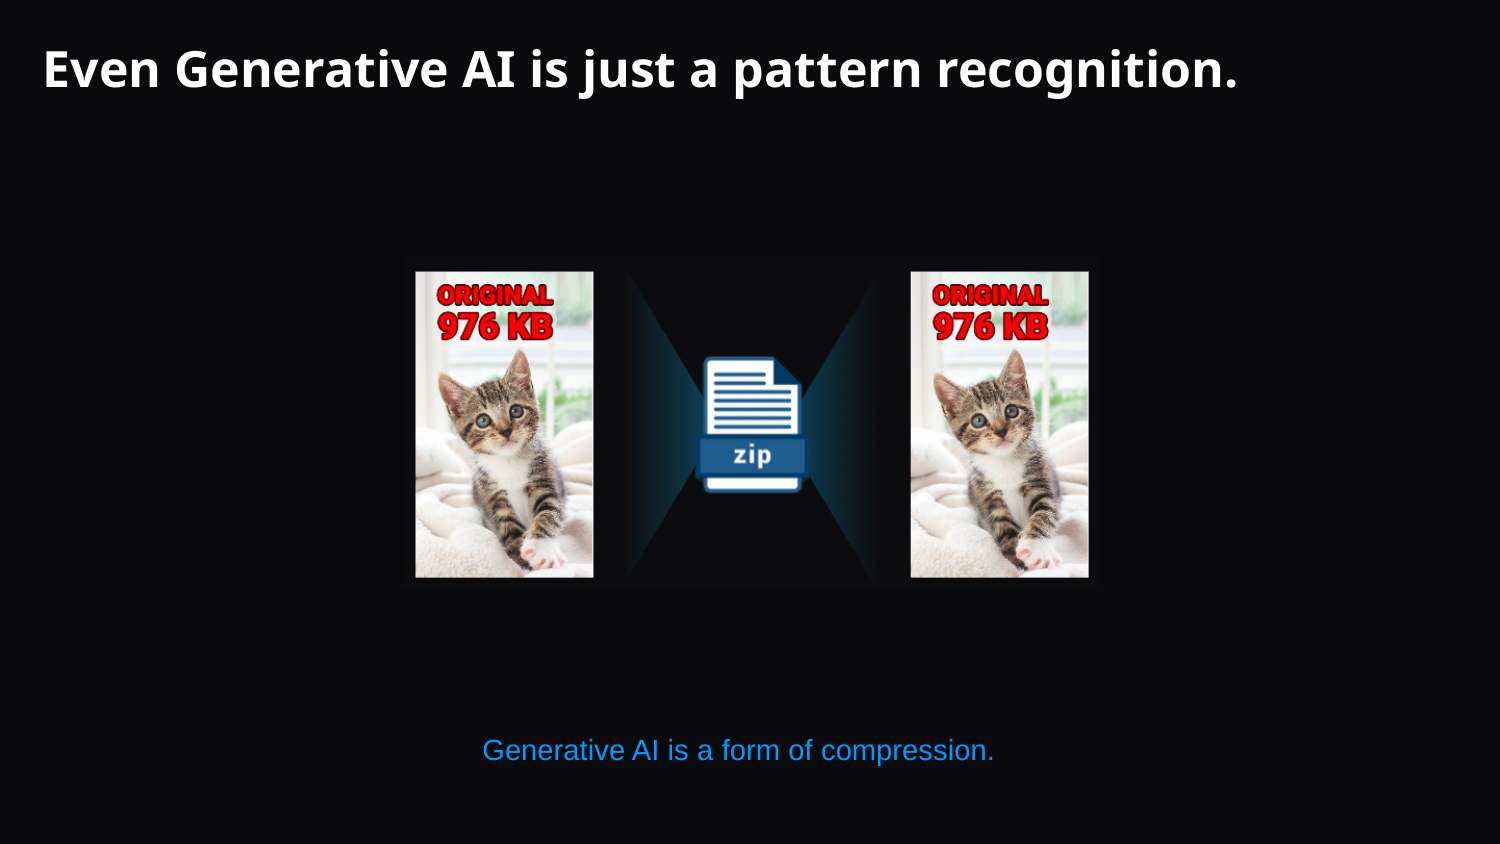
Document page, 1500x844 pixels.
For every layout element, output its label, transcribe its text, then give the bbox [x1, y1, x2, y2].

title Even Generative AI is just a pattern recognition. [36, 21, 1299, 121]
picture [401, 256, 1099, 587]
text_box Generative AI is a form of compression. [474, 723, 1004, 774]
